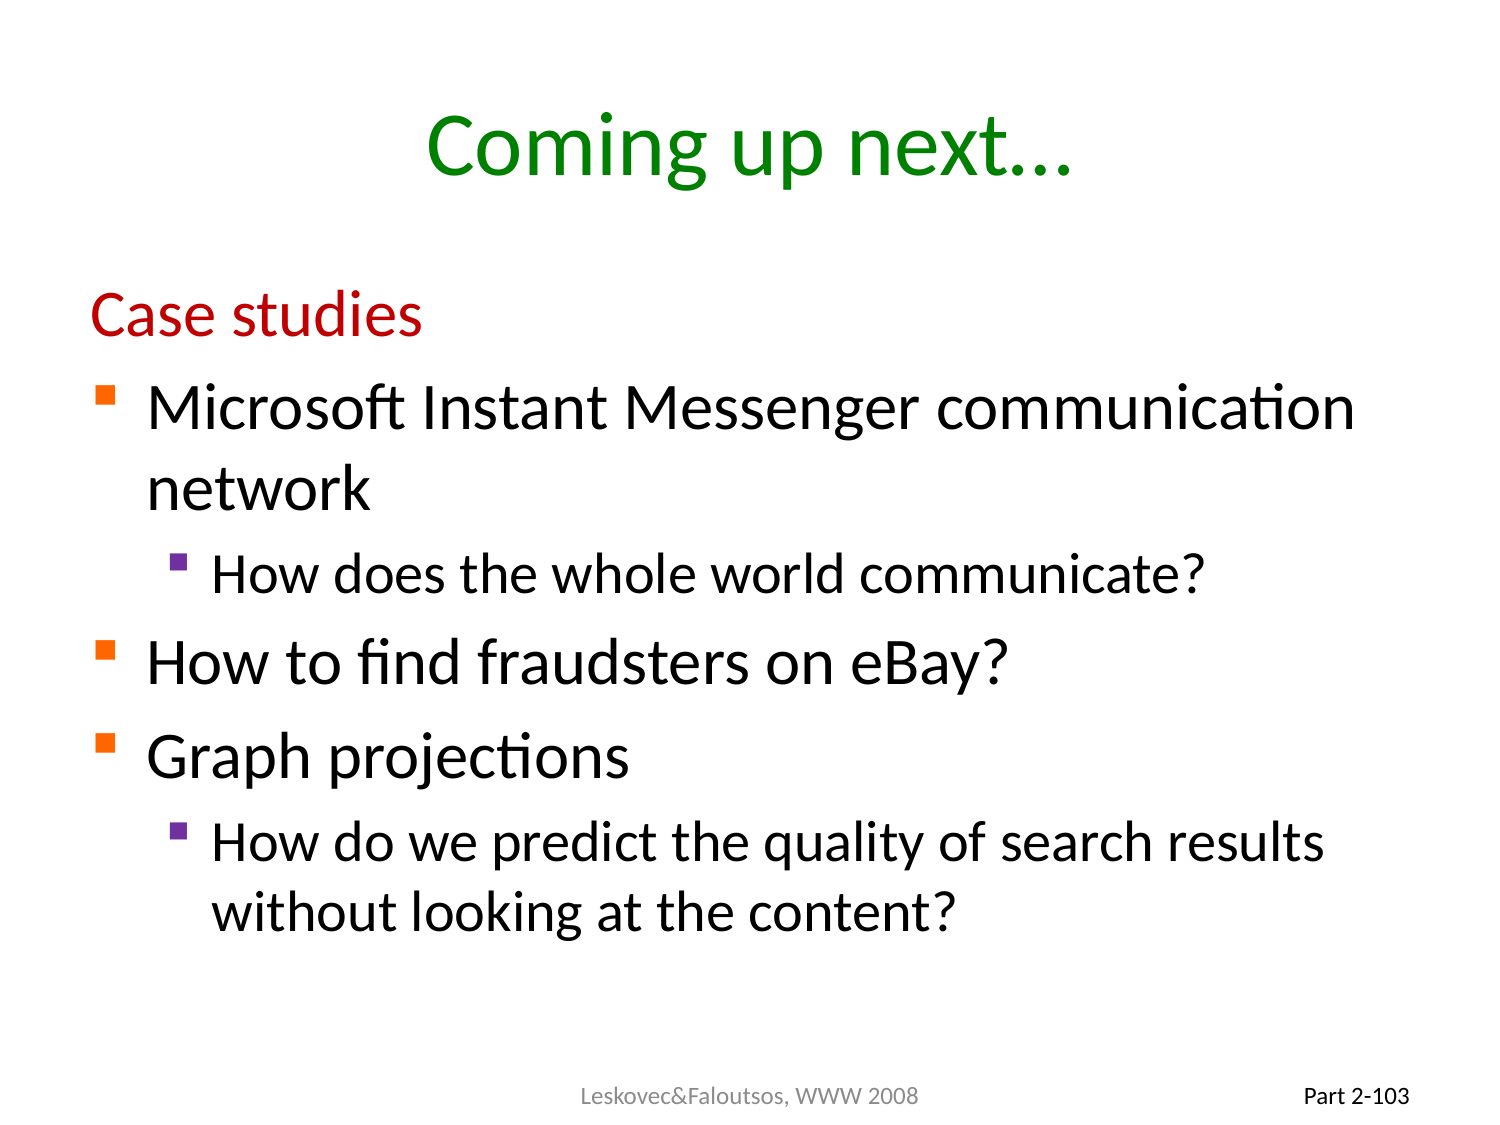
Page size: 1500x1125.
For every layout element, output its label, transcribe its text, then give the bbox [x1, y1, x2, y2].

list Case studies Microsoft Instant Messenger communication network How does the whole world communicate? How to find fraudsters on eBay? Graph projections How do we predict the quality of search results without looking at the content? [75, 262, 1425, 1005]
title Coming up next… [75, 45, 1425, 233]
slide_number Part 2-103 [1074, 1065, 1425, 1125]
footer Leskovec&Faloutsos, WWW 2008 [512, 1065, 988, 1125]
